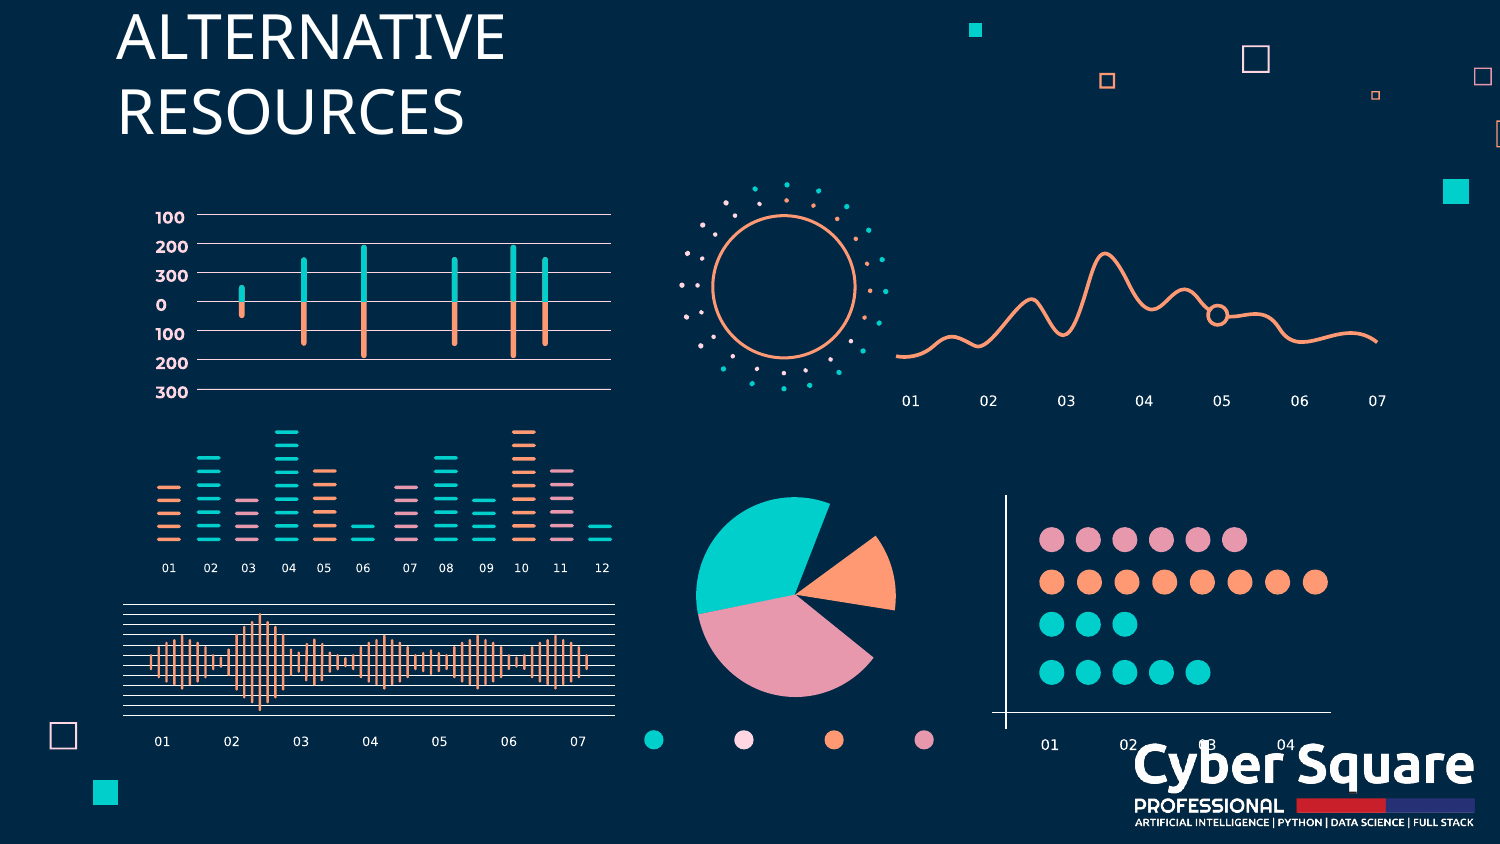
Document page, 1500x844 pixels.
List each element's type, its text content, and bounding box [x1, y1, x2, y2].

picture [1096, 734, 1500, 837]
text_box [678, 181, 889, 392]
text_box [640, 496, 934, 750]
title ALTERNATIVE RESOURCES [101, 67, 878, 163]
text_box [156, 430, 613, 573]
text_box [895, 251, 1386, 407]
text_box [123, 603, 615, 747]
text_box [991, 495, 1332, 751]
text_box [155, 211, 612, 399]
